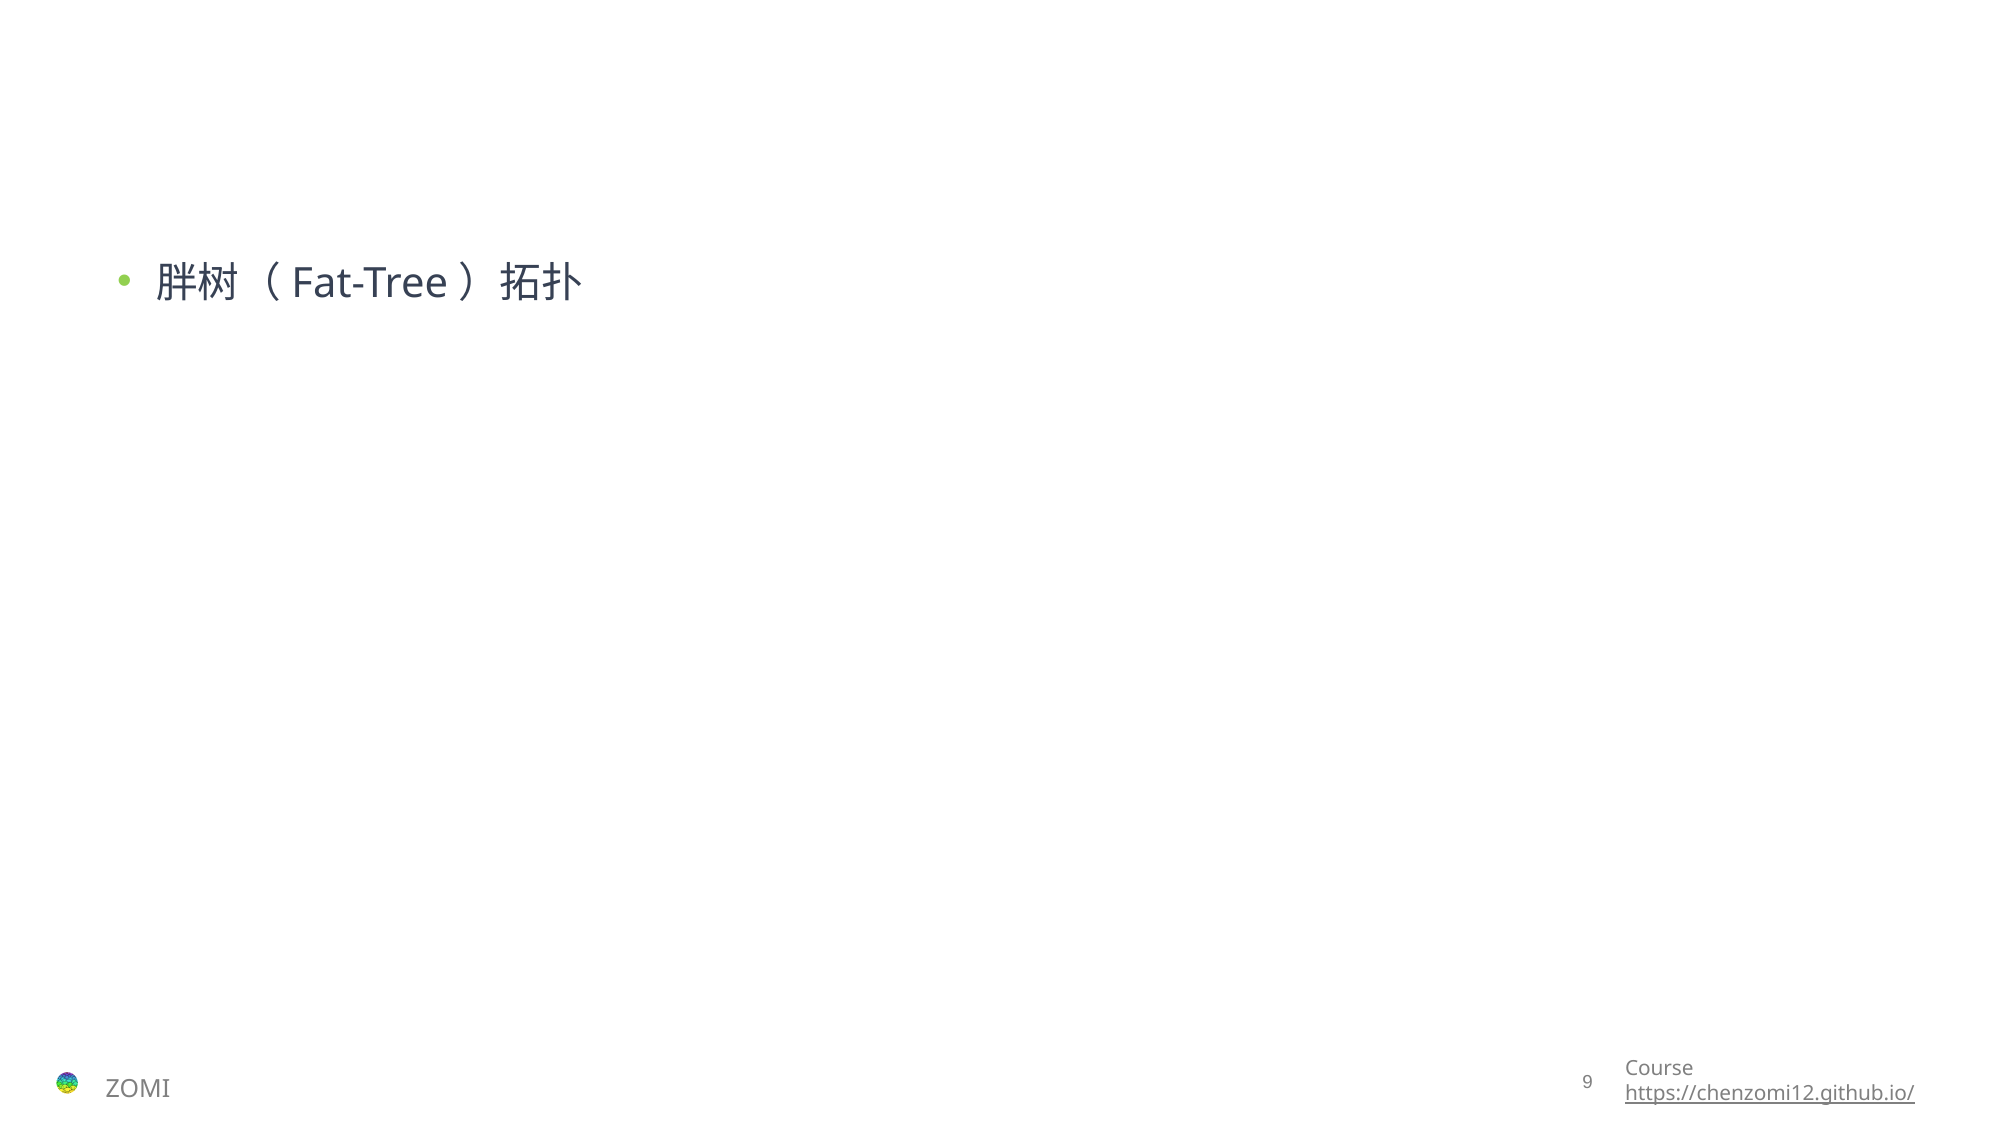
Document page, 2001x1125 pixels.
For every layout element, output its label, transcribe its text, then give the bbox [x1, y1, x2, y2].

list 胖树（Fat-Tree）拓扑 [102, 223, 1901, 1043]
picture [57, 1073, 77, 1093]
